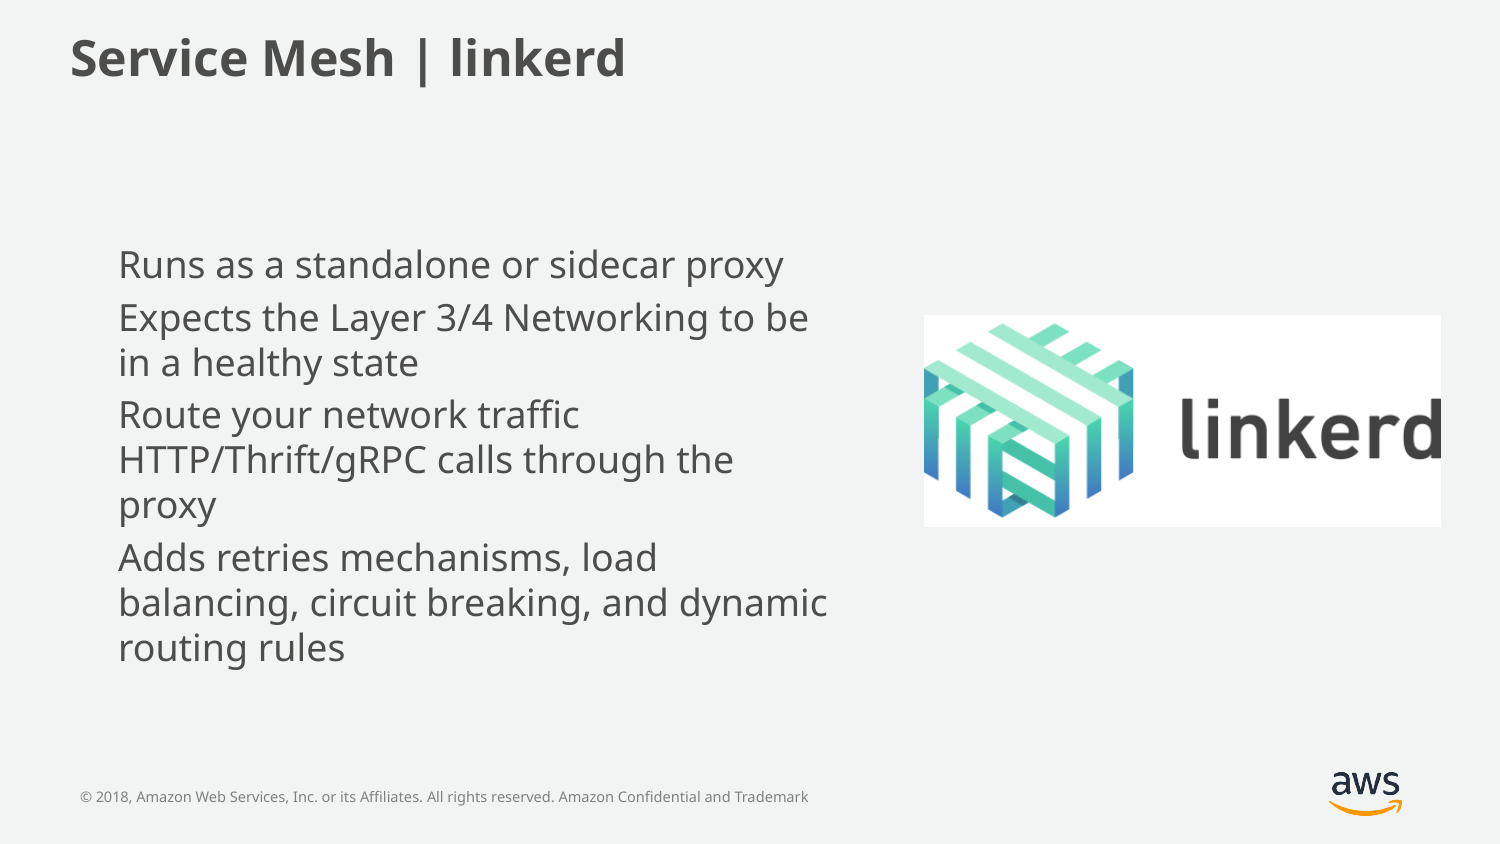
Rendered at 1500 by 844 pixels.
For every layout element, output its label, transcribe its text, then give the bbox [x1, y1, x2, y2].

title Service Mesh | linkerd [55, 18, 1402, 109]
picture [924, 314, 1441, 528]
list Runs as a standalone or sidecar proxy Expects the Layer 3/4 Networking to be in a healthy state Route your network traffic HTTP/Thrift/gRPC calls through the proxy Adds retries mechanisms, load balancing, circuit breaking, and dynamic routing rules [103, 233, 847, 741]
picture [1329, 772, 1402, 816]
